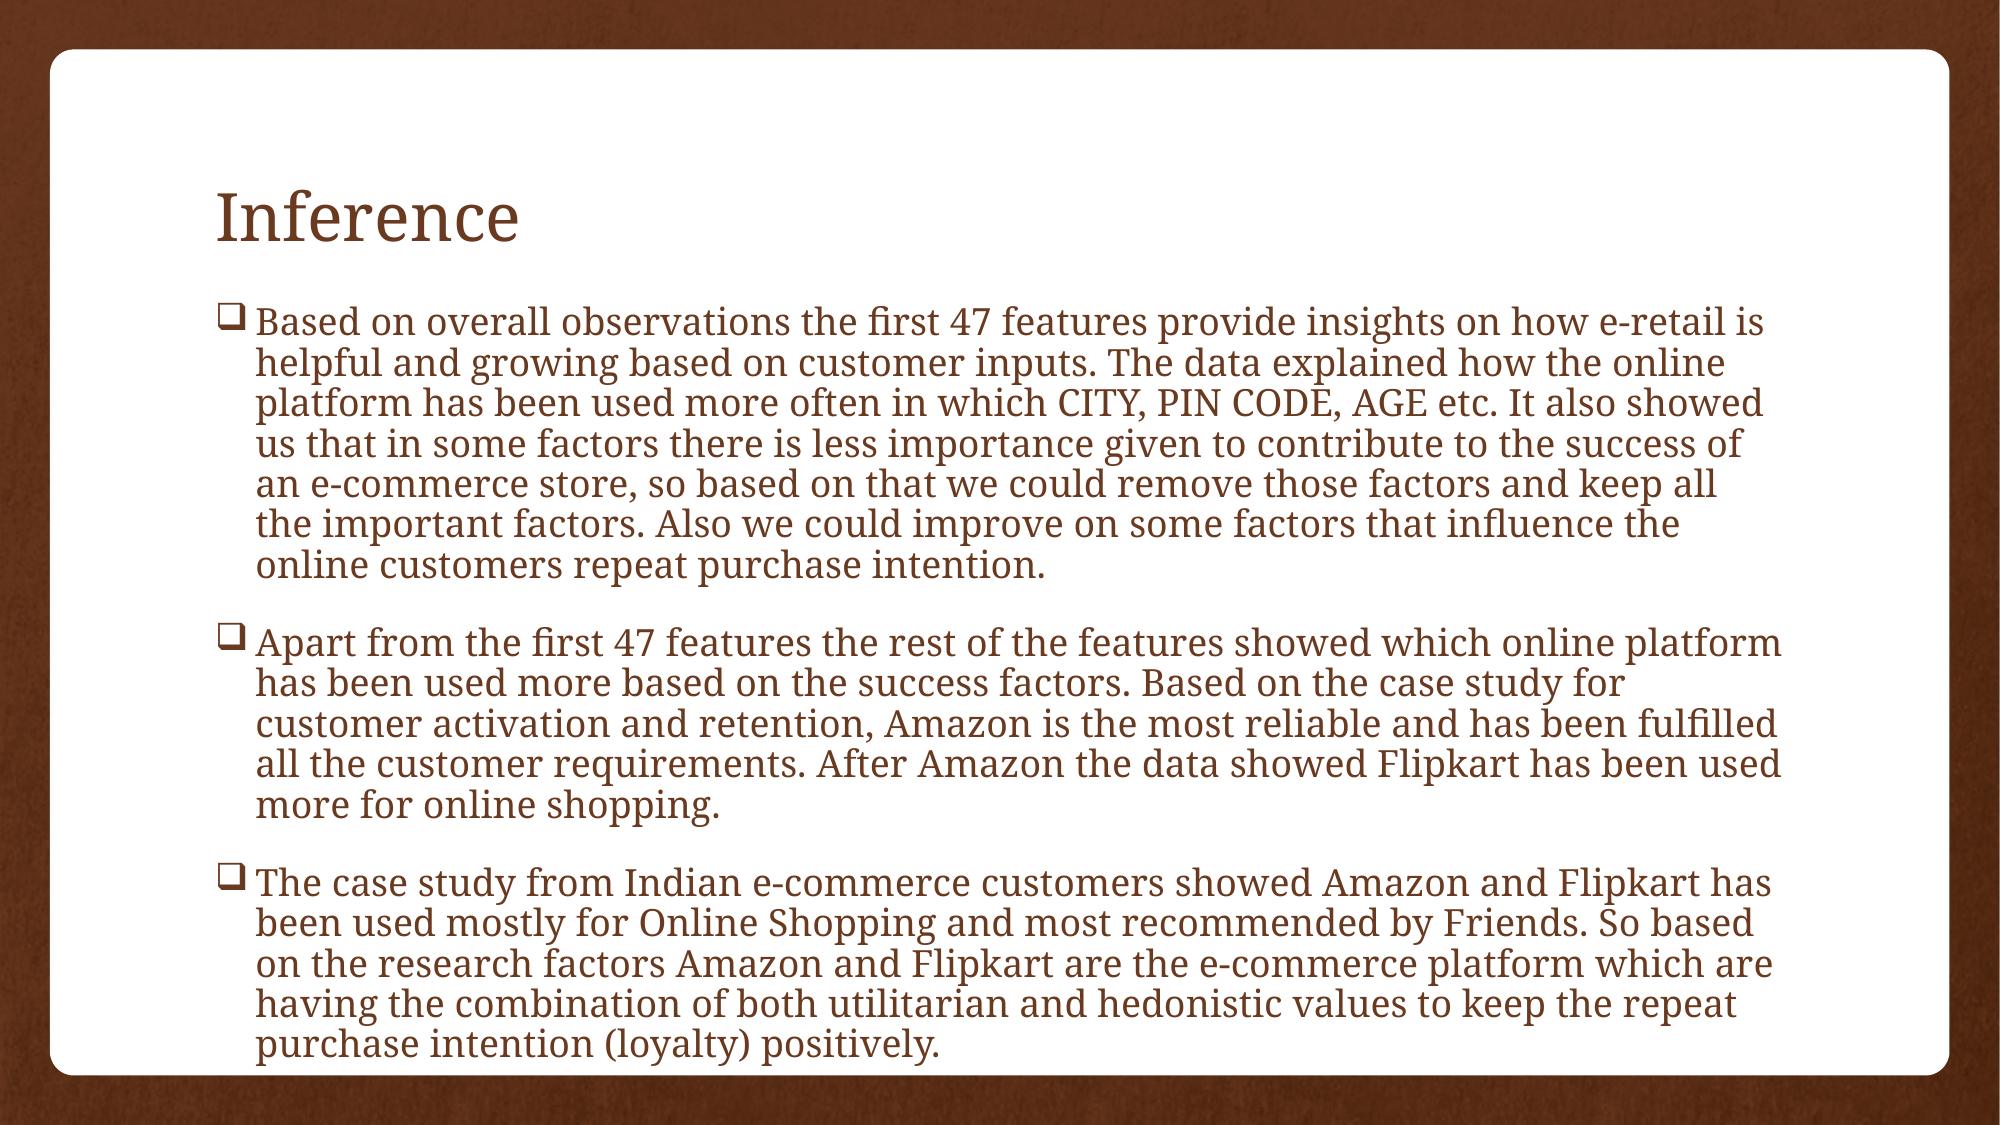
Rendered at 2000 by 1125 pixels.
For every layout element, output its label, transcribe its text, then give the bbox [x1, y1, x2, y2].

list Based on overall observations the first 47 features provide insights on how e-retail is helpful and growing based on customer inputs. The data explained how the online platform has been used more often in which CITY, PIN CODE, AGE etc. It also showed us that in some factors there is less importance given to contribute to the success of an e-commerce store, so based on that we could remove those factors and keep all the important factors. Also we could improve on some factors that influence the online customers repeat purchase intention. Apart from the first 47 features the rest of the features showed which online platform has been used more based on the success factors. Based on the case study for customer activation and retention, Amazon is the most reliable and has been fulfilled all the customer requirements. After Amazon the data showed Flipkart has been used more for online shopping. The case study from Indian e-commerce customers showed Amazon and Flipkart has been used mostly for Online Shopping and most recommended by Friends. So based on the research factors Amazon and Flipkart are the e-commerce platform which are having the combination of both utilitarian and hedonistic values to keep the repeat purchase intention (loyalty) positively. [199, 295, 1800, 996]
title Inference [199, 70, 1800, 263]
